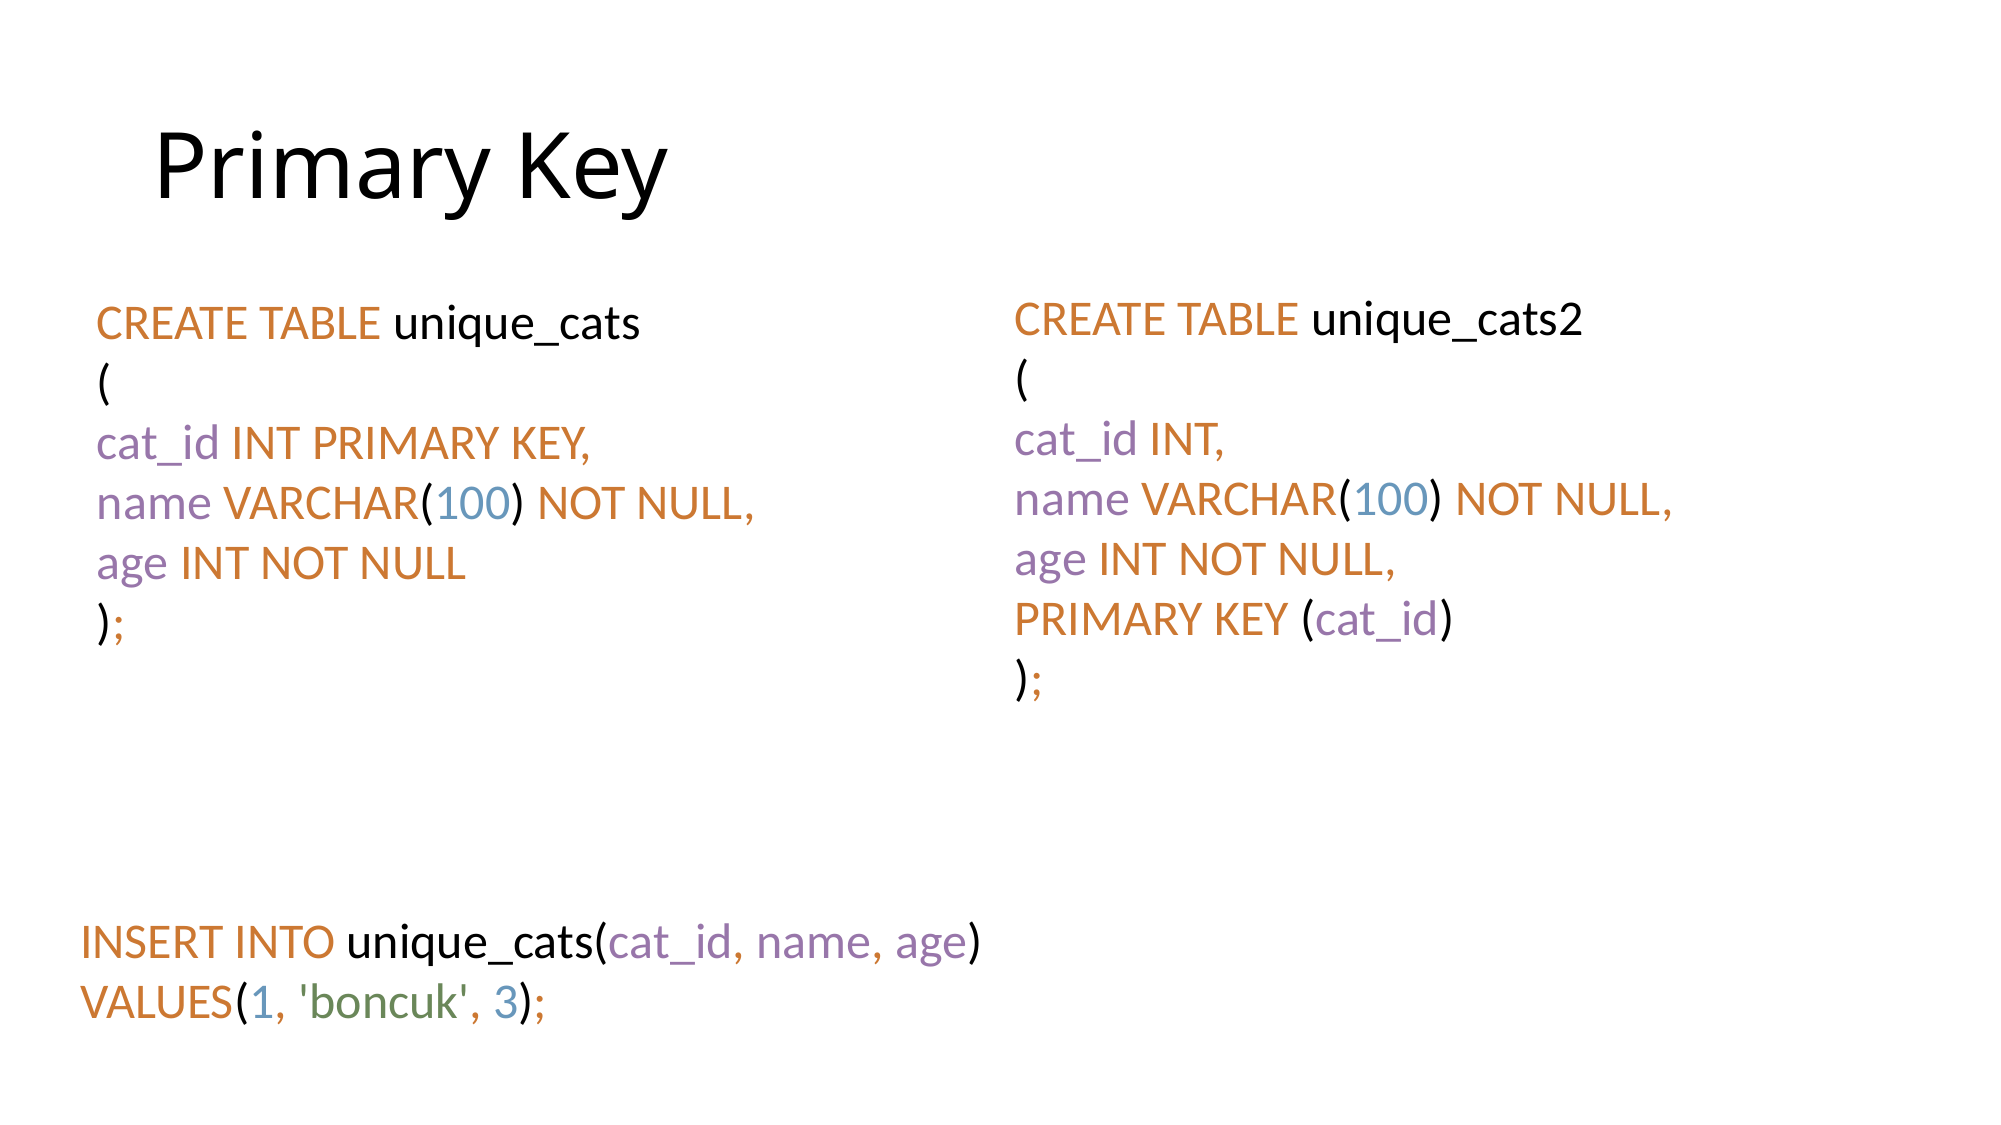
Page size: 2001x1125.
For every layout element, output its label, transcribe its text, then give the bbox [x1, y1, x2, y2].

title Primary Key [137, 59, 1863, 278]
text_box CREATE TABLE unique_cats ( cat_id INT PRIMARY KEY, name VARCHAR(100) NOT NULL, age INT NOT NULL ); [81, 281, 813, 657]
text_box CREATE TABLE unique_cats2 ( cat_id INT, name VARCHAR(100) NOT NULL, age INT NOT NULL, PRIMARY KEY (cat_id) ); [999, 277, 1791, 713]
text_box INSERT INTO unique_cats(cat_id, name, age) VALUES(1, 'boncuk', 3); [65, 901, 1041, 1037]
